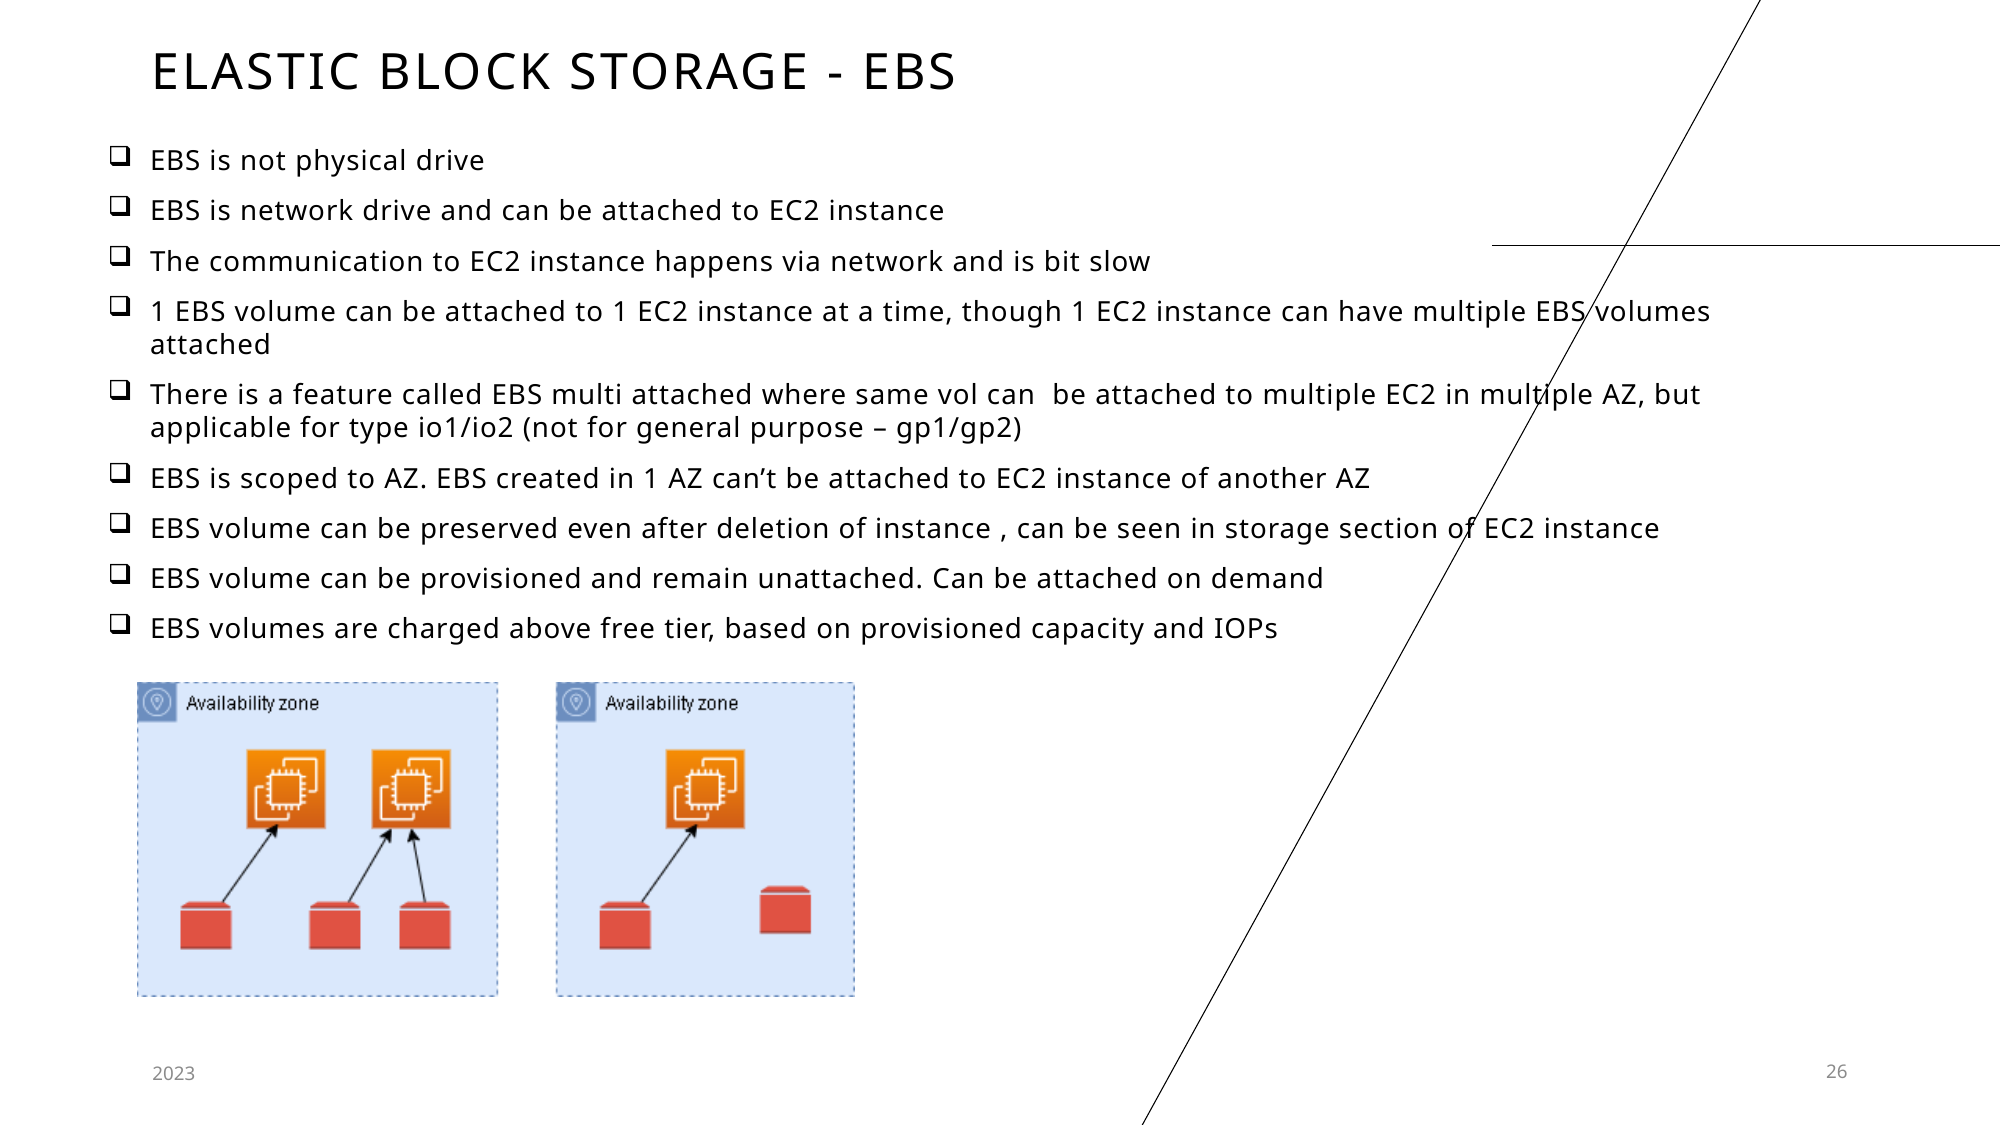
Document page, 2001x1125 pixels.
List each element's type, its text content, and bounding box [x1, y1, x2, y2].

slide_number 26 [1412, 1042, 1863, 1103]
slide_number 2023 [137, 1042, 338, 1103]
list EBS is not physical drive EBS is network drive and can be attached to EC2 instance The communication to EC2 instance happens via network and is bit slow 1 EBS volume can be attached to 1 EC2 instance at a time, though 1 EC2 instance can have multiple EBS volumes attached There is a feature called EBS multi attached where same vol can be attached to multiple EC2 in multiple AZ, but applicable for type io1/io2 (not for general purpose – gp1/gp2) EBS is scoped to AZ. EBS created in 1 AZ can’t be attached to EC2 instance of another AZ EBS volume can be preserved even after deletion of instance , can be seen in storage section of EC2 instance EBS volume can be provisioned and remain unattached. Can be attached on demand EBS volumes are charged above free tier, based on provisioned capacity and IOPs [93, 135, 1848, 656]
title Elastic block storage - EBs [136, 23, 1339, 108]
picture [137, 682, 855, 997]
